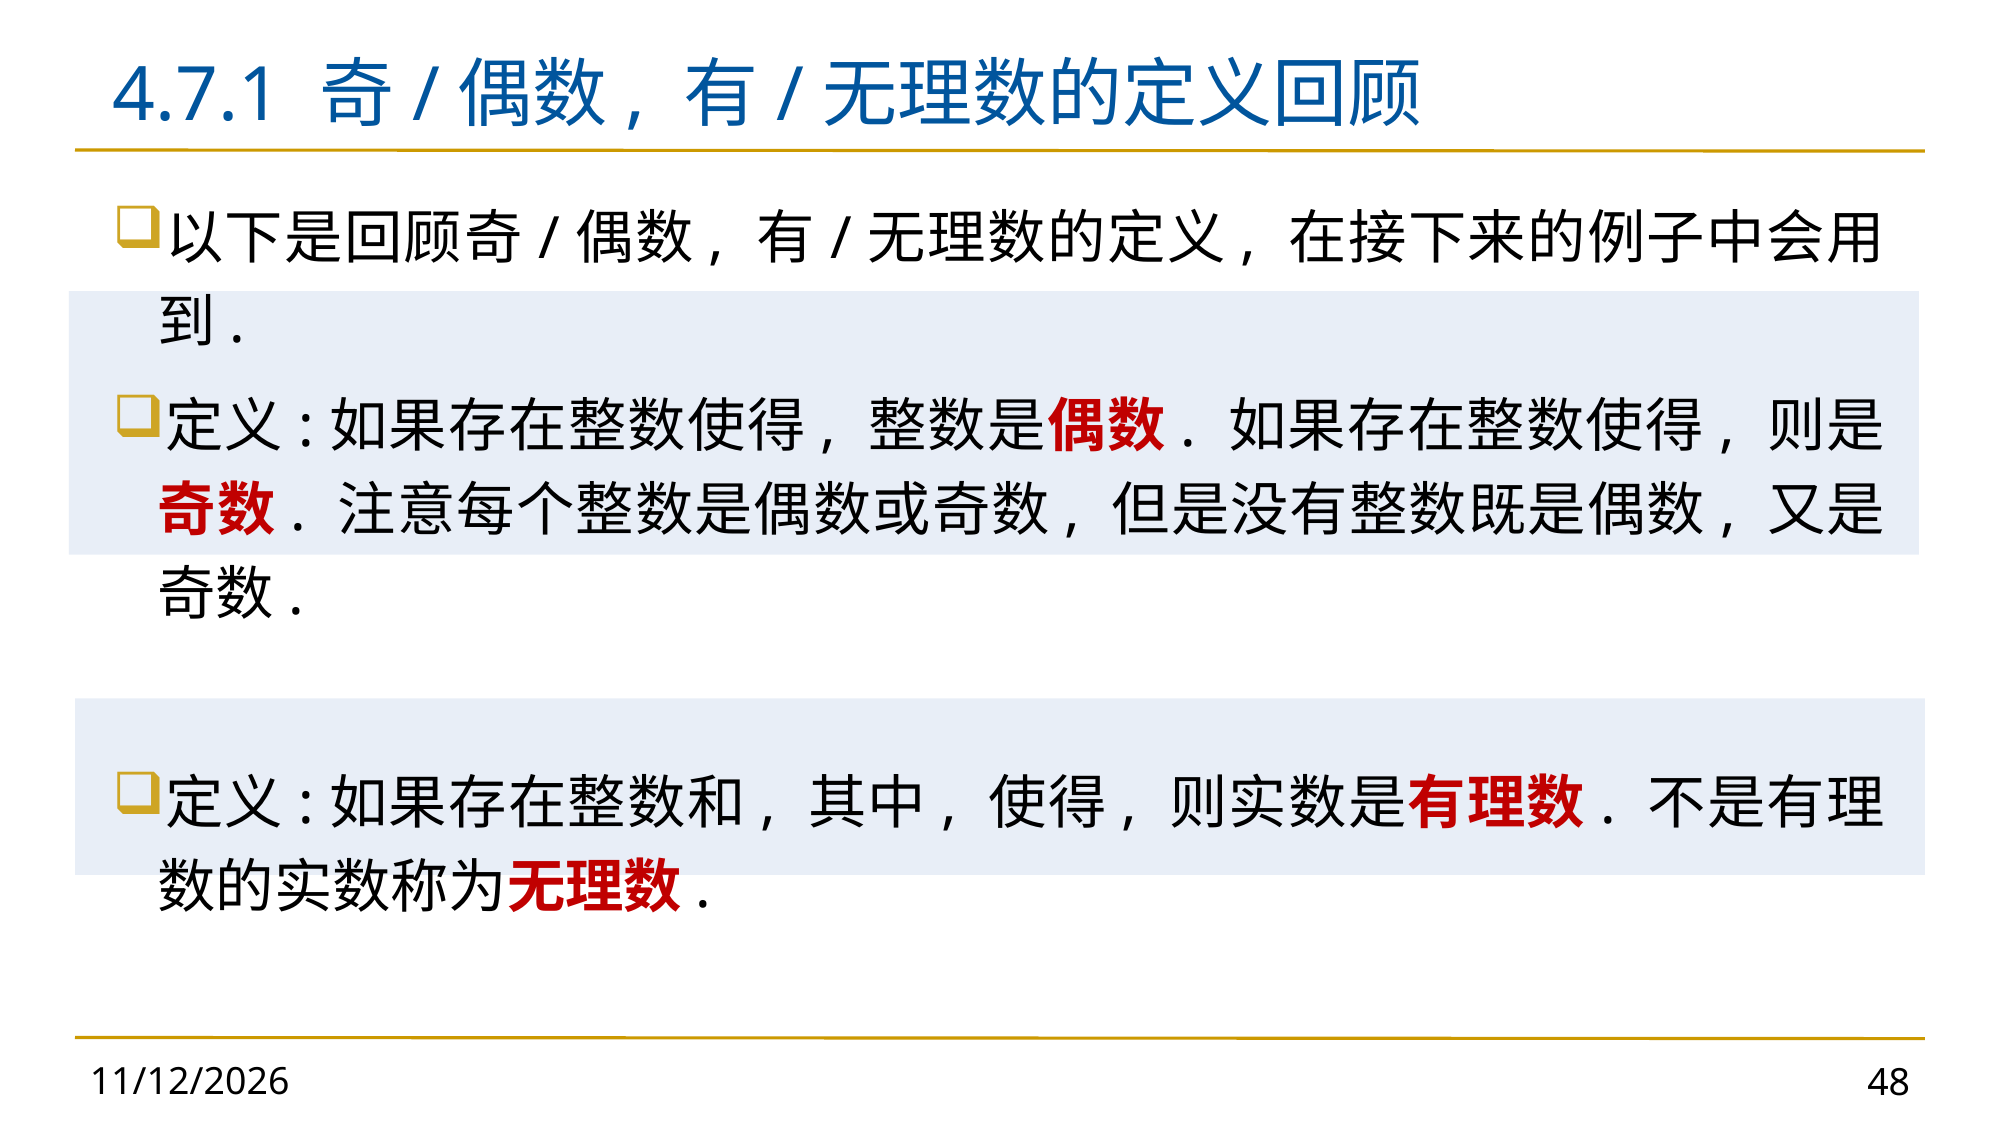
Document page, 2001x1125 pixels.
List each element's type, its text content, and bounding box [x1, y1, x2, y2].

text_box [74, 697, 1926, 876]
title 4.7.1 奇/偶数, 有/无理数的定义回顾 [97, 44, 1900, 149]
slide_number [75, 1050, 550, 1111]
text_box [68, 290, 1920, 556]
slide_number 48 [1325, 1050, 1925, 1111]
